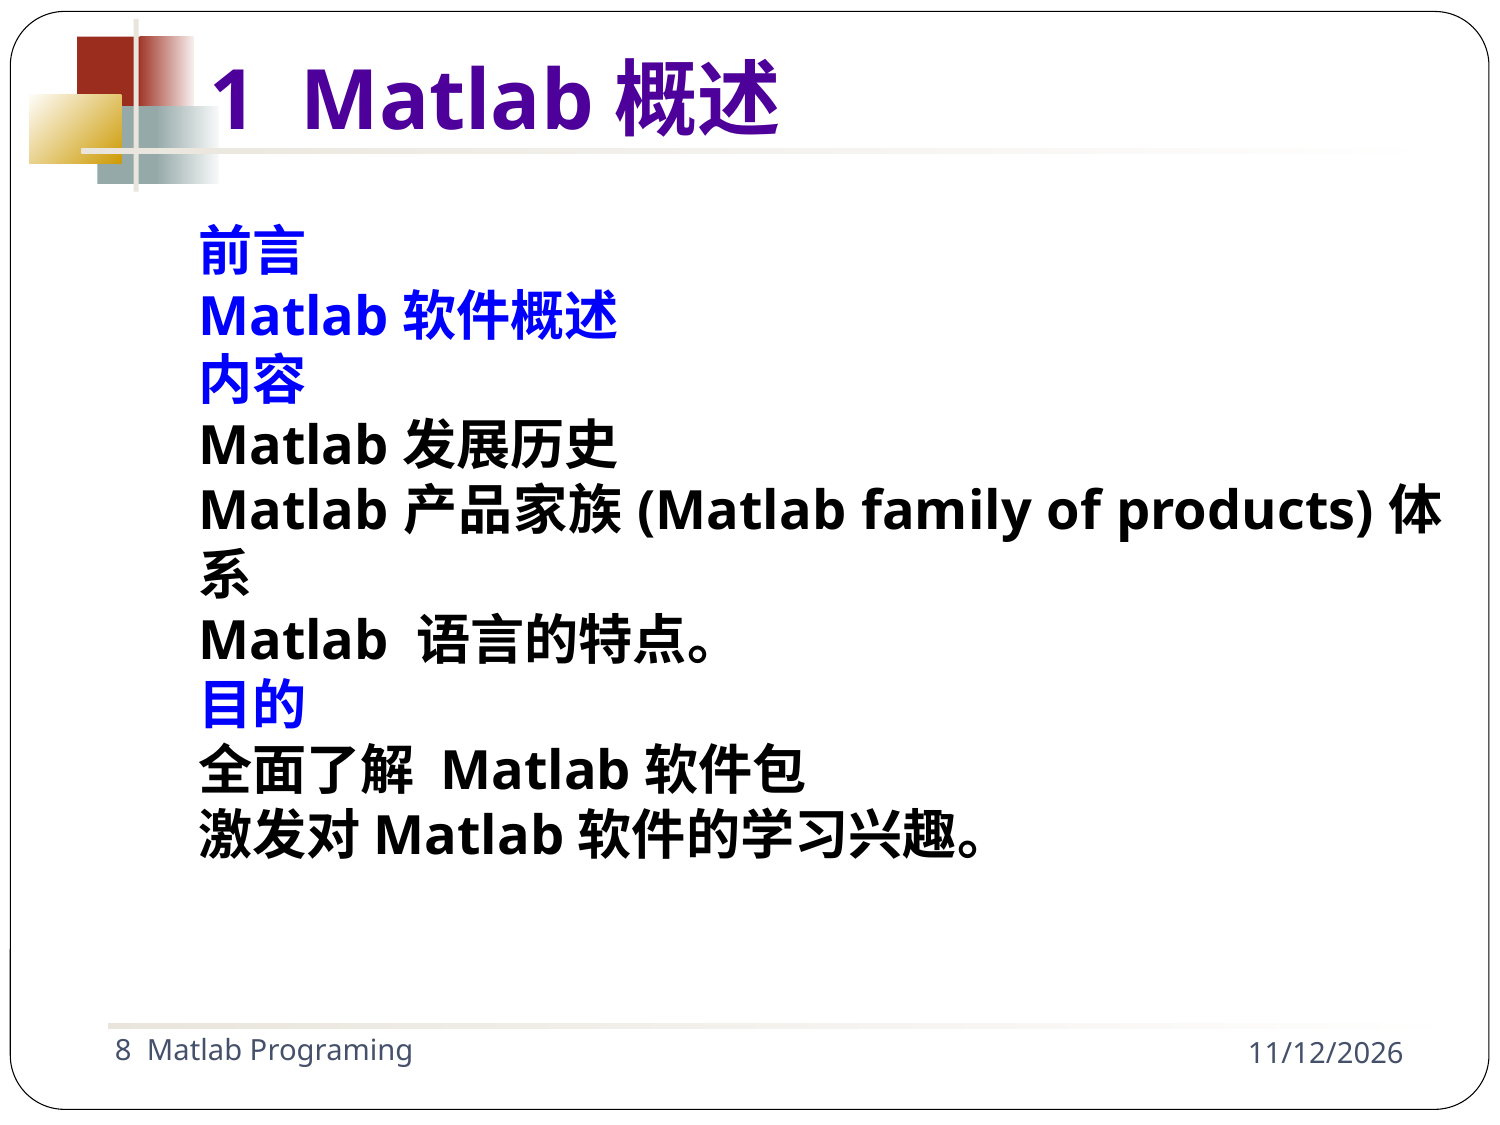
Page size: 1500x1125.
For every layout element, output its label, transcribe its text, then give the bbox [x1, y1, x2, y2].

text_box [1012, 1015, 1419, 1094]
list 前言 Matlab软件概述 内容 Matlab发展历史 Matlab产品家族(Matlab family of products)体系 Matlab 语言的特点。 目的 全面了解 Matlab软件包 激发对Matlab软件的学习兴趣。 [182, 208, 1459, 1000]
text_box 8 Matlab Programing [100, 1011, 751, 1087]
title 1 Matlab概述 [194, 0, 1474, 162]
